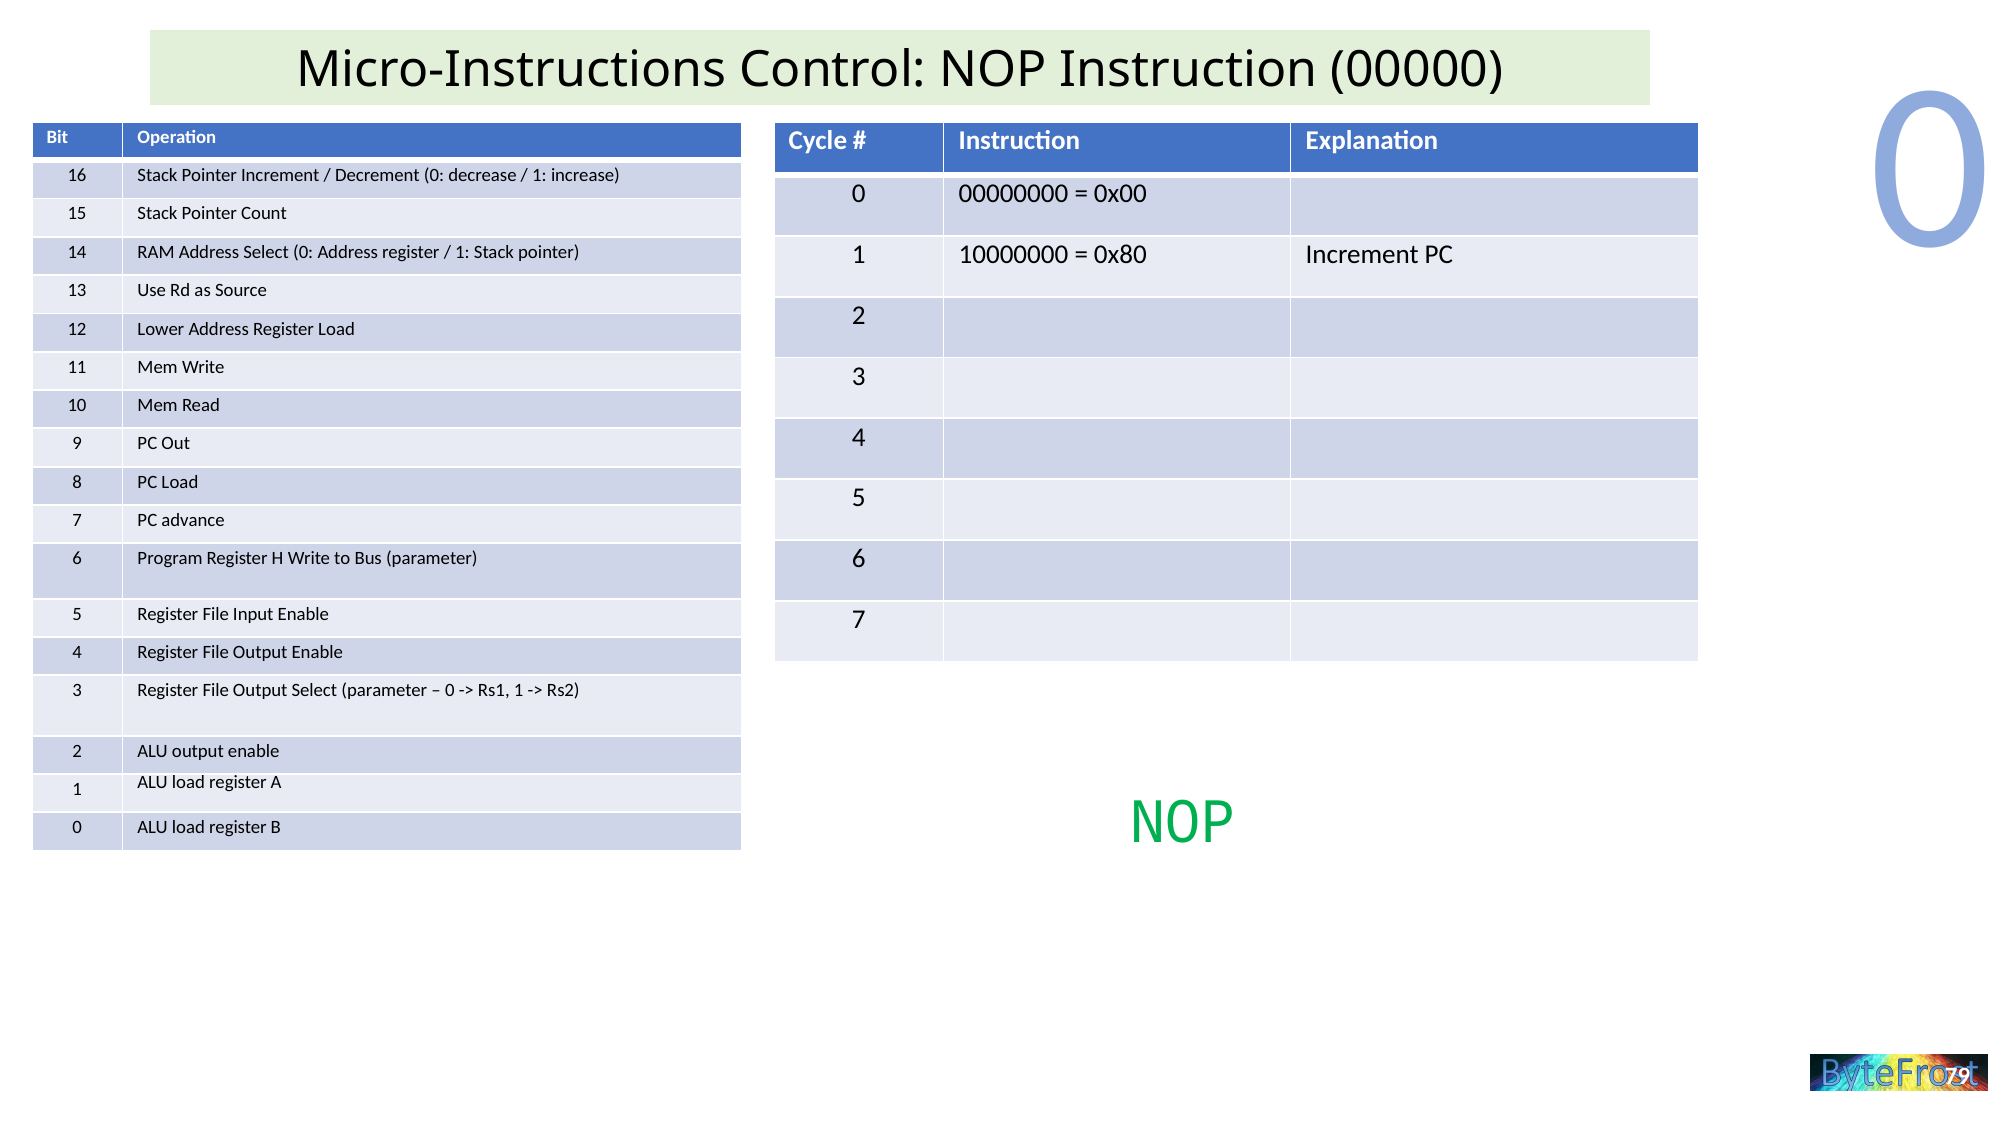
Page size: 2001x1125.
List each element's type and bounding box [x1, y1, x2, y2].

table_cell [123, 314, 741, 351]
table_cell [33, 775, 122, 811]
table_cell [944, 237, 1290, 296]
table_cell [33, 676, 122, 735]
table_cell [123, 468, 741, 504]
table_cell [775, 298, 943, 357]
table_cell [944, 358, 1290, 417]
table_cell [123, 600, 741, 636]
table_cell [1291, 602, 1698, 661]
table_cell [775, 178, 943, 235]
table_cell [775, 419, 943, 478]
table_cell [123, 429, 741, 466]
table_cell [33, 813, 122, 850]
table_cell [1291, 178, 1698, 235]
table_cell [123, 199, 741, 236]
table_header [33, 123, 122, 157]
table_cell [1291, 358, 1698, 417]
table_cell [123, 238, 741, 274]
table_cell [123, 163, 741, 198]
text_box [1080, 776, 1250, 862]
table_cell [33, 544, 122, 598]
table_cell [775, 237, 943, 296]
table_header [1291, 123, 1698, 172]
table_cell [33, 468, 122, 504]
table_cell [123, 544, 741, 598]
text_box [1535, 1044, 1986, 1105]
table_cell [123, 775, 741, 811]
table_header [123, 123, 741, 157]
table_cell [33, 276, 122, 313]
title [150, 29, 1650, 105]
table_cell [944, 178, 1290, 235]
table_cell [123, 676, 741, 735]
table_cell [33, 163, 122, 198]
table_cell [123, 737, 741, 773]
table_cell [1291, 541, 1698, 600]
table_cell [775, 358, 943, 417]
table_cell [775, 480, 943, 539]
table_cell [123, 506, 741, 542]
table_cell [33, 506, 122, 542]
table_cell [944, 602, 1290, 661]
table_cell [123, 638, 741, 674]
table_cell [33, 391, 122, 427]
table_cell [123, 276, 741, 313]
table_cell [33, 429, 122, 466]
table_cell [1291, 298, 1698, 357]
table_cell [944, 419, 1290, 478]
text_box [1855, 0, 2000, 303]
table_cell [1291, 419, 1698, 478]
table_cell [1291, 480, 1698, 539]
table_header [775, 123, 943, 172]
table_cell [123, 353, 741, 389]
picture [1810, 1054, 1988, 1091]
table_cell [1291, 237, 1698, 296]
table_cell [33, 353, 122, 389]
table_cell [33, 199, 122, 236]
table_cell [944, 480, 1290, 539]
table_header [944, 123, 1290, 172]
table_cell [123, 391, 741, 427]
table_cell [944, 541, 1290, 600]
table_cell [33, 238, 122, 274]
table_cell [775, 602, 943, 661]
table_cell [33, 638, 122, 674]
table_cell [775, 541, 943, 600]
table_cell [33, 737, 122, 773]
table_cell [33, 314, 122, 351]
table_cell [33, 600, 122, 636]
table_cell [123, 813, 741, 850]
table_cell [944, 298, 1290, 357]
